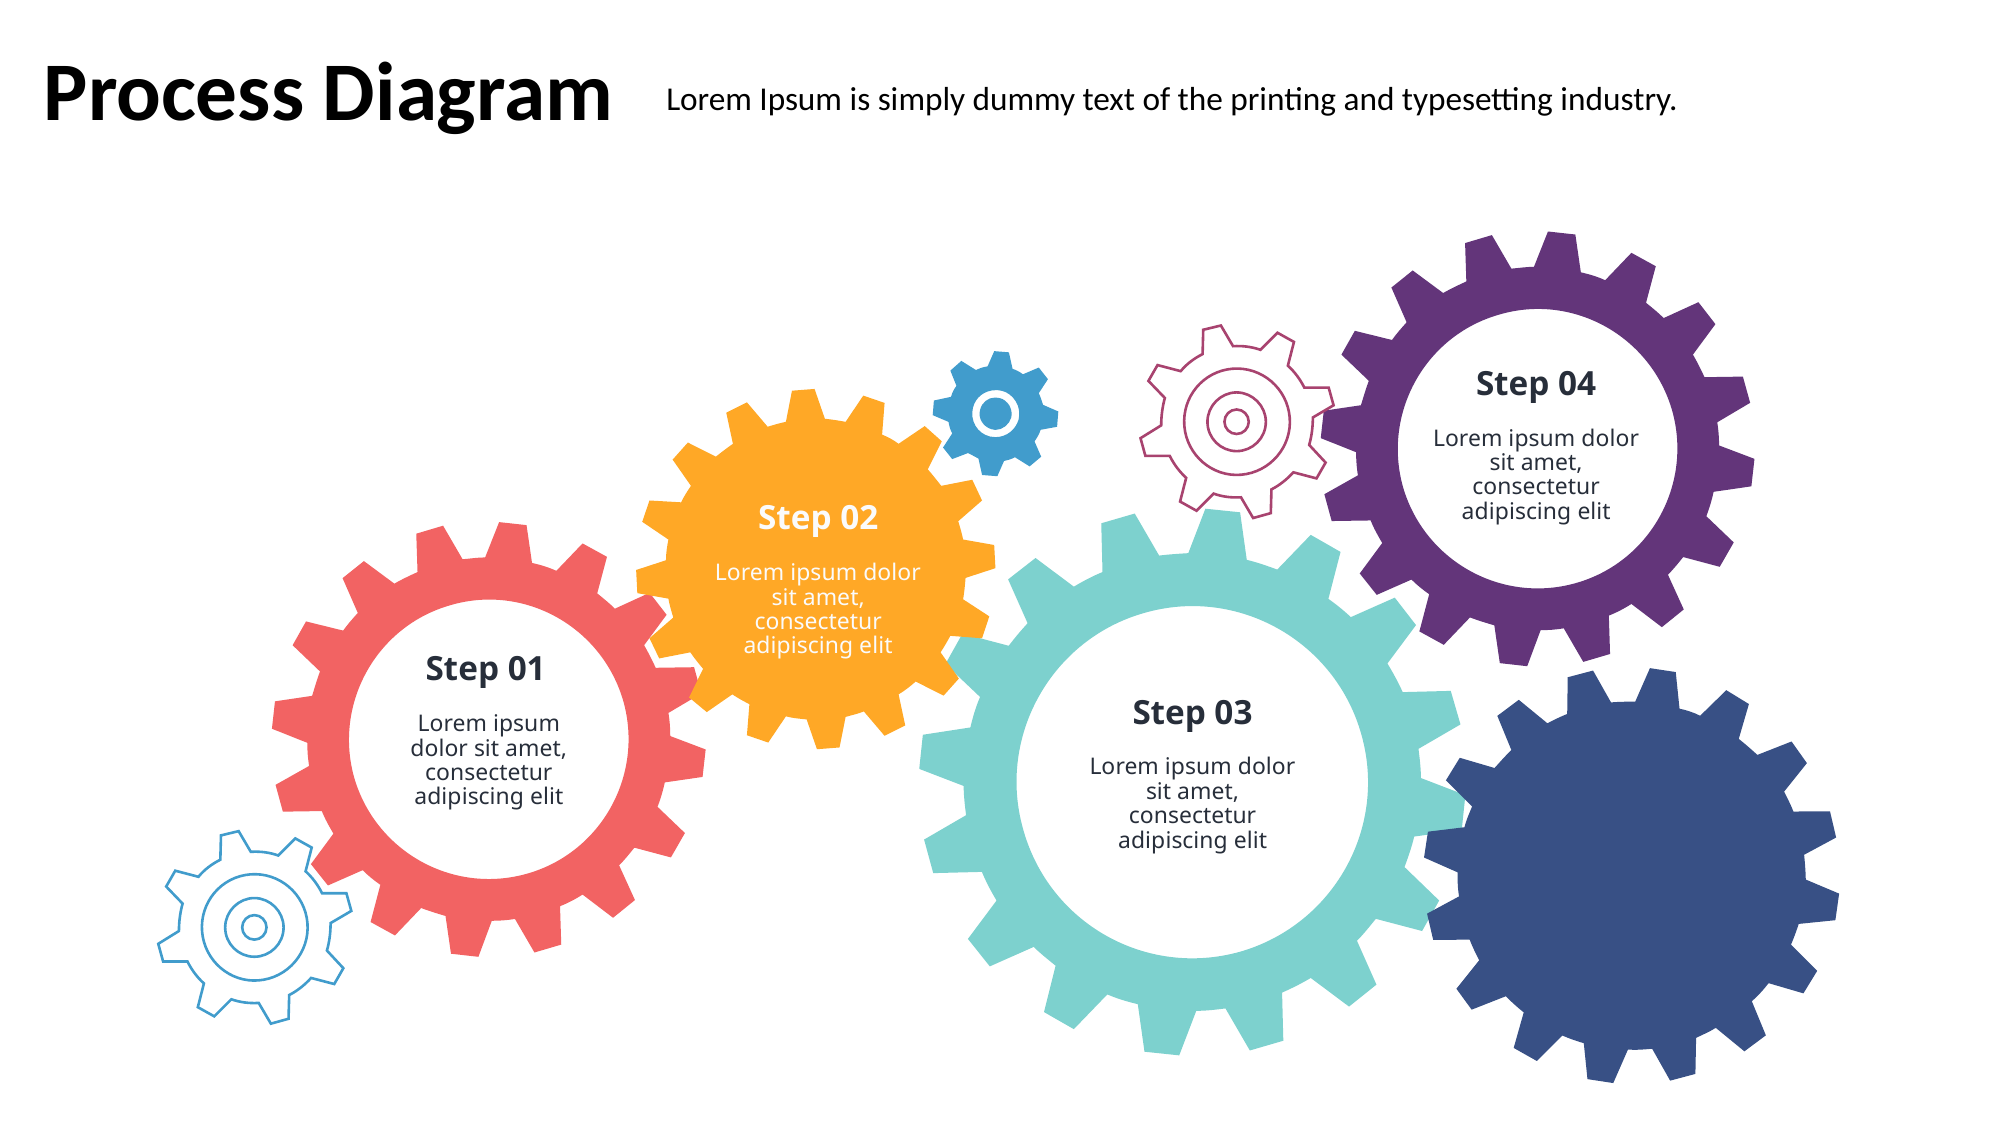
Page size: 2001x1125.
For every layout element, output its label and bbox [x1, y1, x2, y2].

text_box [29, 29, 629, 145]
text_box [651, 69, 1694, 125]
text_box [158, 231, 1840, 1084]
